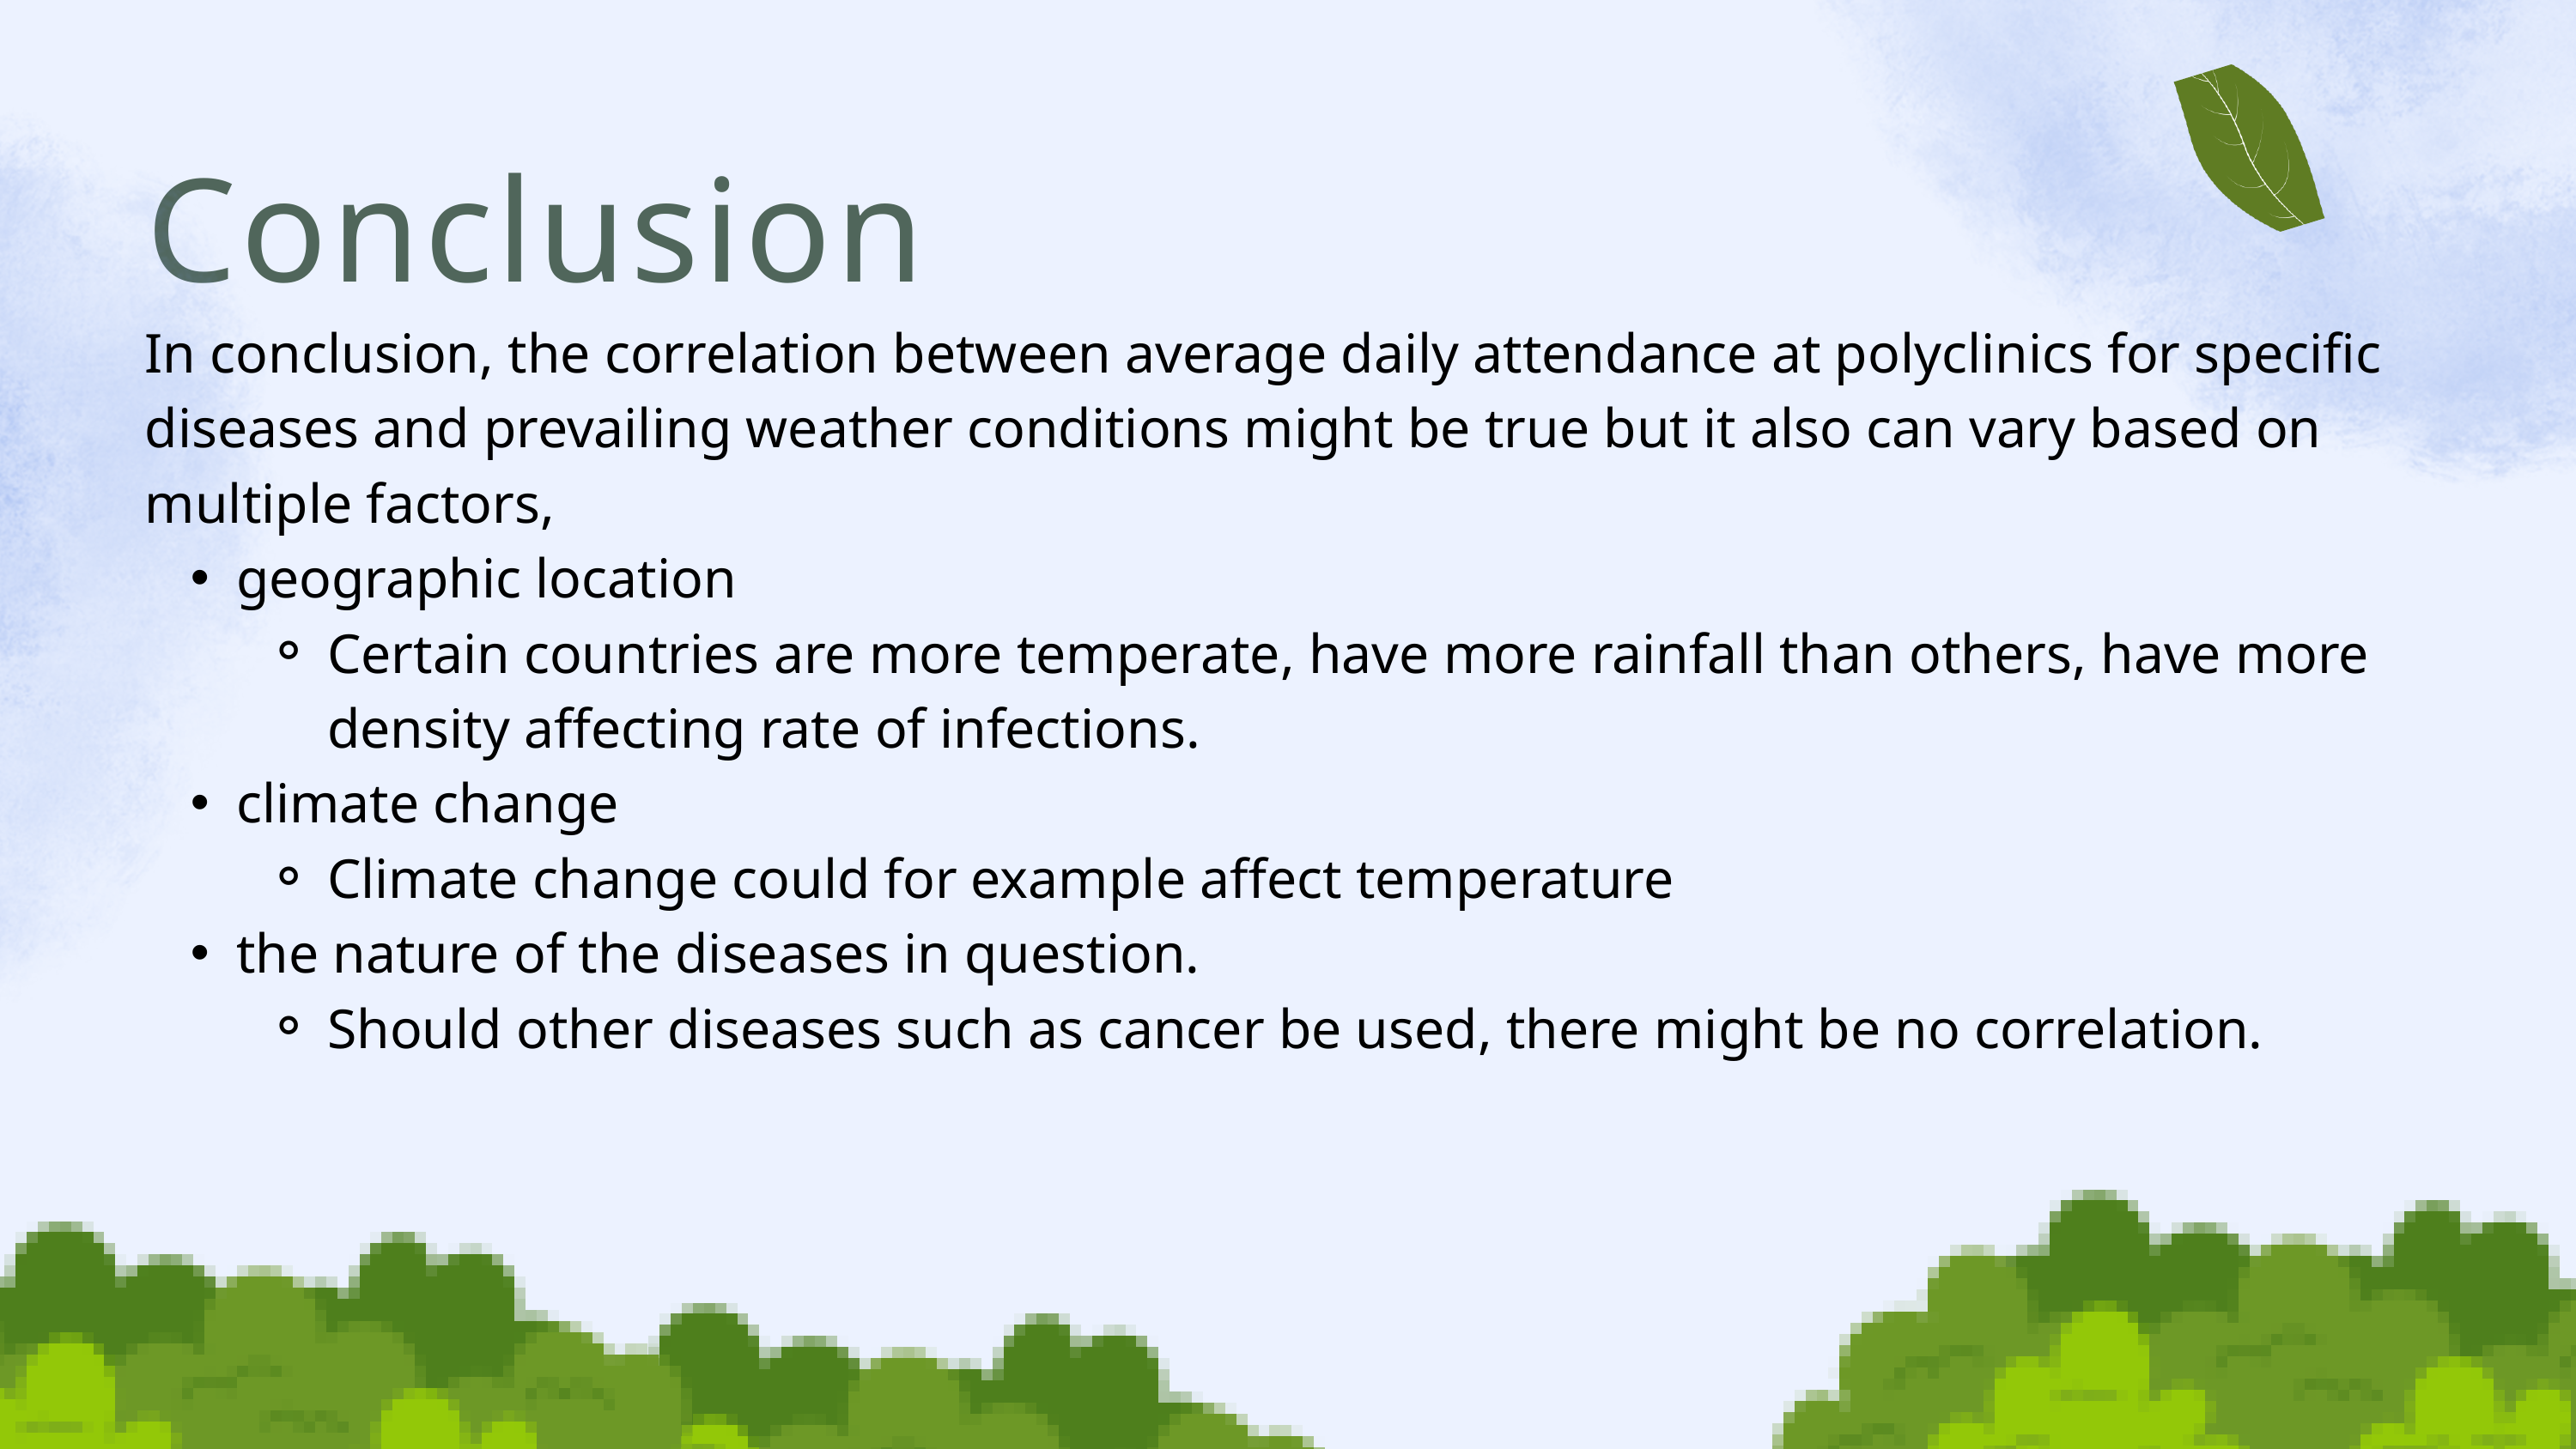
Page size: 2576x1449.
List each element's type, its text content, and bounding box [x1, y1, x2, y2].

text_box Conclusion [286, 153, 1288, 308]
text_box [0, 0, 286, 1222]
text_box [0, 1222, 748, 1449]
text_box In conclusion, the correlation between average daily attendance at polyclinics for specific diseases and prevailing weather conditions might be true but it also can vary based on multiple factors, geographic location Certain countries are more temperate, have more rainfall than others, have more density affecting rate of infections. climate change Climate change could for example affect temperature the nature of the diseases in question. Should other diseases such as cancer be used, there might be no correlation. [144, 308, 2432, 1135]
text_box [2159, 36, 2373, 253]
text_box [1751, 1190, 2576, 1449]
text_box [1751, 0, 2576, 492]
text_box [748, 1303, 1392, 1449]
